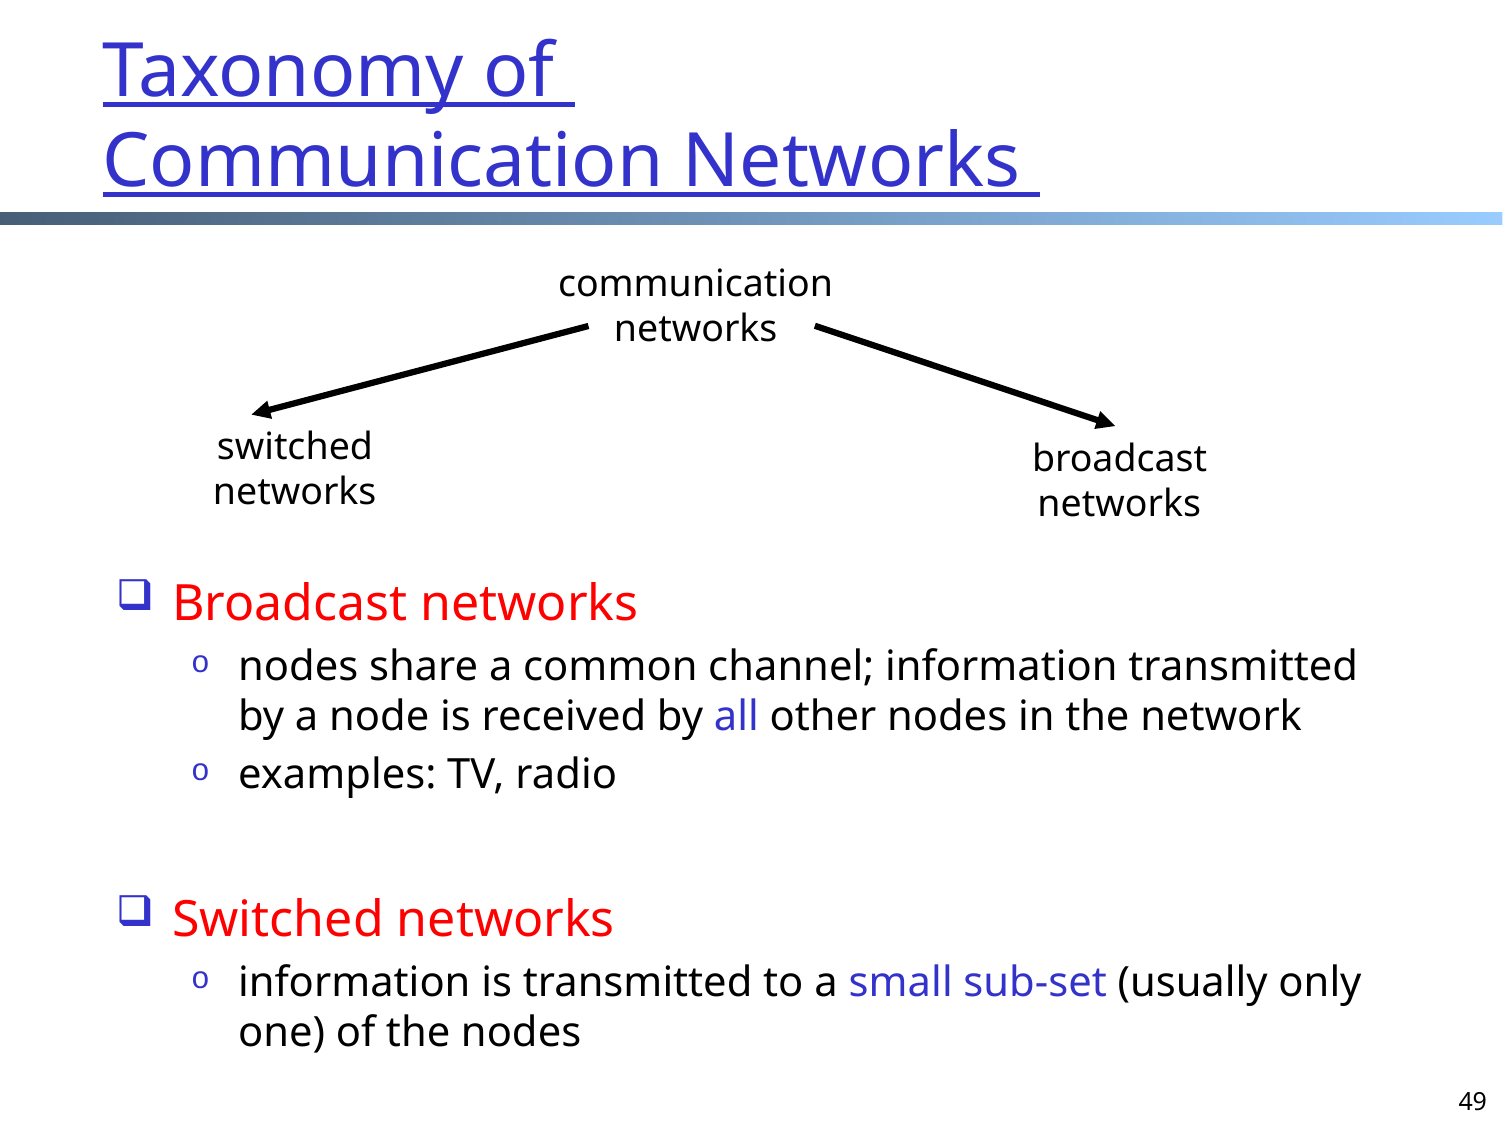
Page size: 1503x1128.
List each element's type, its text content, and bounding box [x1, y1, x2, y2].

text_box communication networks [526, 250, 865, 356]
list Broadcast networks nodes share a common channel; information transmitted by a node is received by all other nodes in the network examples: TV, radio Switched networks information is transmitted to a small sub-set (usually only one) of the nodes [101, 563, 1378, 1064]
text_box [125, 325, 589, 521]
text_box [814, 325, 1116, 428]
title Taxonomy of Communication Networks [87, 13, 1365, 202]
text_box broadcast networks [950, 425, 1289, 531]
slide_number 49 [1151, 1051, 1503, 1128]
